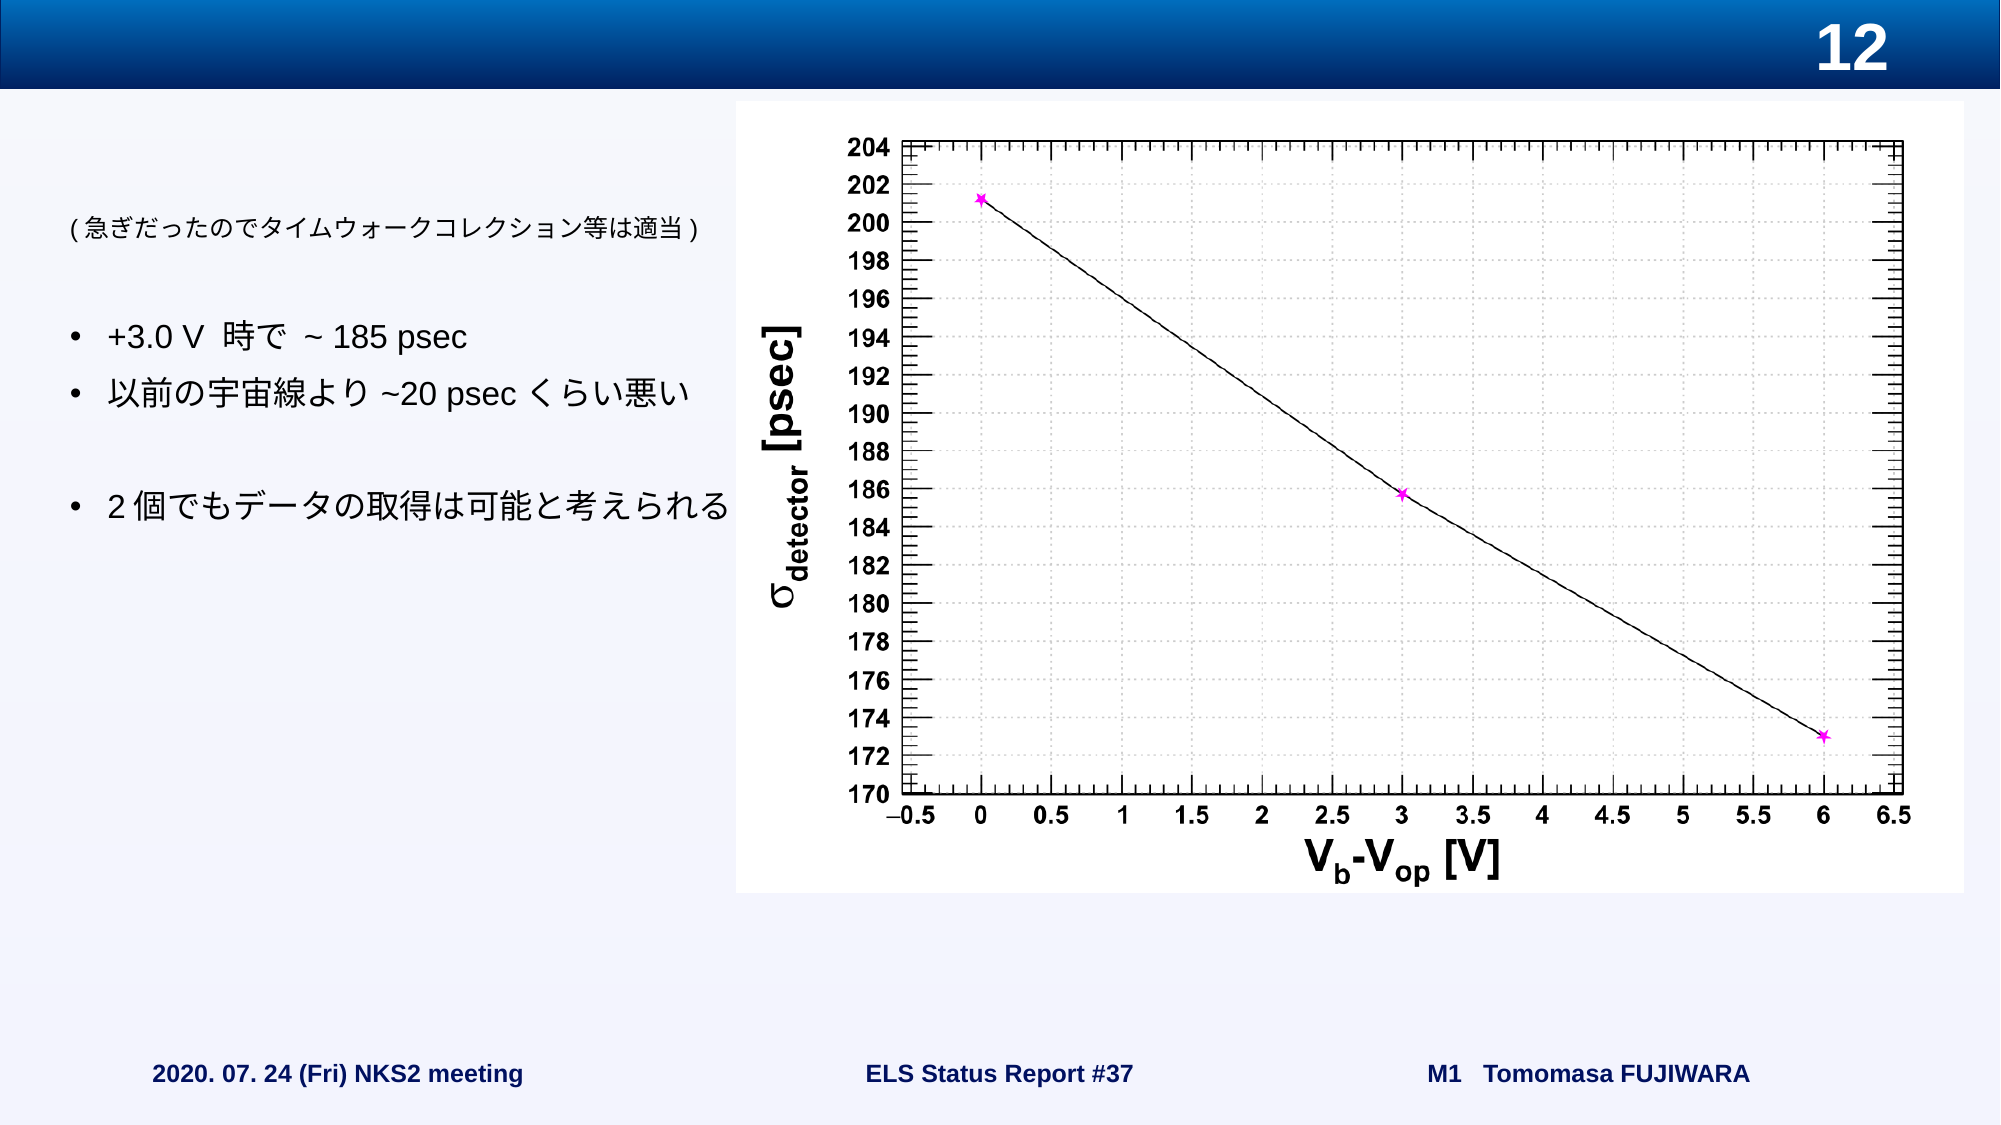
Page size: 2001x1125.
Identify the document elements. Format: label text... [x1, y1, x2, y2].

footer ELS Status Report #37 [662, 1042, 1338, 1103]
picture [736, 101, 1964, 893]
slide_number 2020. 07. 24 (Fri) NKS2 meeting [137, 1042, 588, 1103]
list (急ぎだったのでタイムウォークコレクション等は適当) +3.0 V 時で ~ 185 psec 以前の宇宙線より~20 psecくらい悪い 2個でもデータの取得は可能と考えられる [55, 208, 1945, 1024]
